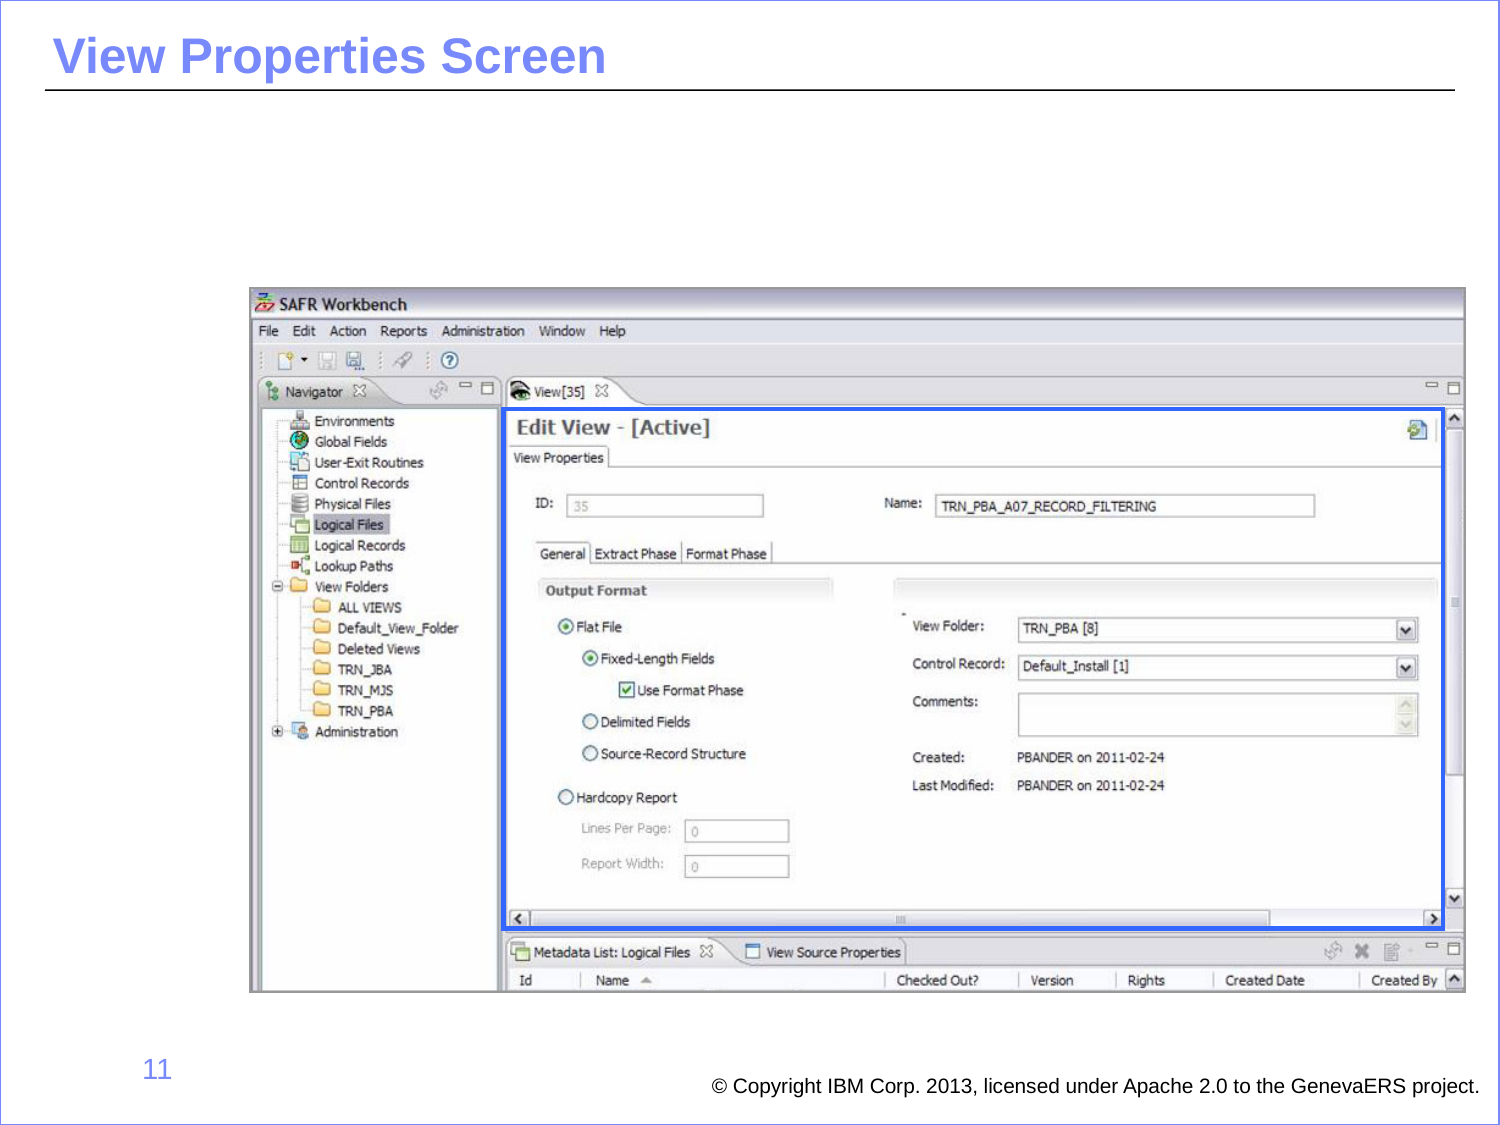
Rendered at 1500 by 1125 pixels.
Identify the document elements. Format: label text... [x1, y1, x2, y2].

picture [249, 287, 1466, 993]
title View Properties Screen [37, 22, 1321, 113]
slide_number 11 [37, 1046, 188, 1125]
